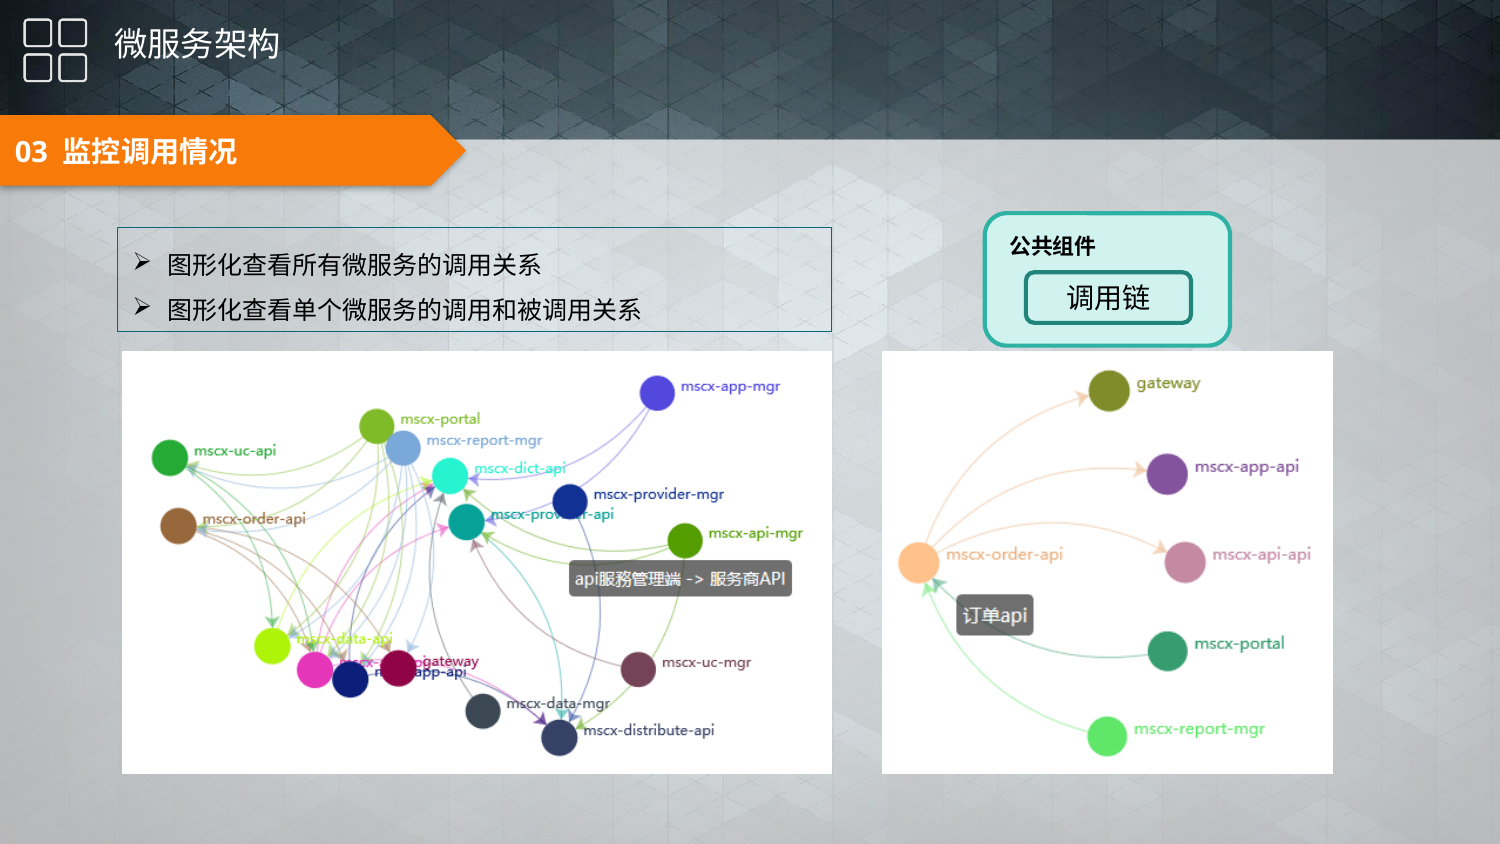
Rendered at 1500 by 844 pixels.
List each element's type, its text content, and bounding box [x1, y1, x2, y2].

text_box 图形化查看所有微服务的调用关系 图形化查看单个微服务的调用和被调用关系 [117, 227, 832, 332]
text_box 03 监控调用情况 [0, 112, 470, 189]
title 微服务架构 [99, 20, 550, 66]
picture [0, 0, 1500, 844]
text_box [984, 212, 1231, 346]
